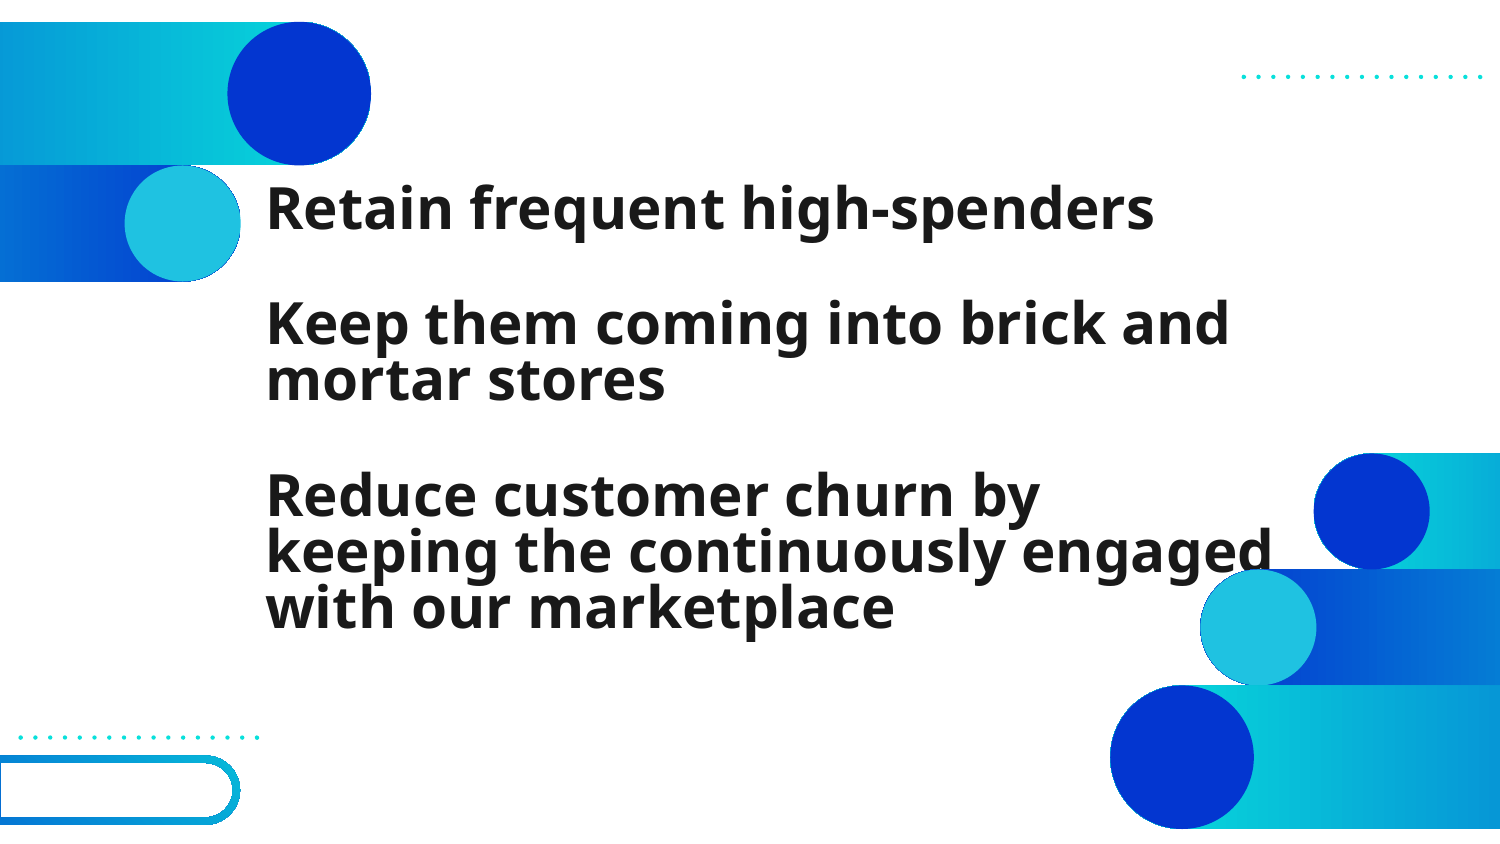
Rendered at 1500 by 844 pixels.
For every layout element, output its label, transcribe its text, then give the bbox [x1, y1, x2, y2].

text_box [1275, 0, 1449, 163]
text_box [1200, 569, 1500, 683]
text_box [1313, 453, 1500, 570]
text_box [1110, 685, 1500, 830]
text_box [0, 174, 241, 282]
title Retain frequent high-spenders Keep them coming into brick and mortar stores Reduce customer churn by keeping the continuously engaged with our marketplace [250, 150, 1299, 673]
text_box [0, 21, 372, 166]
